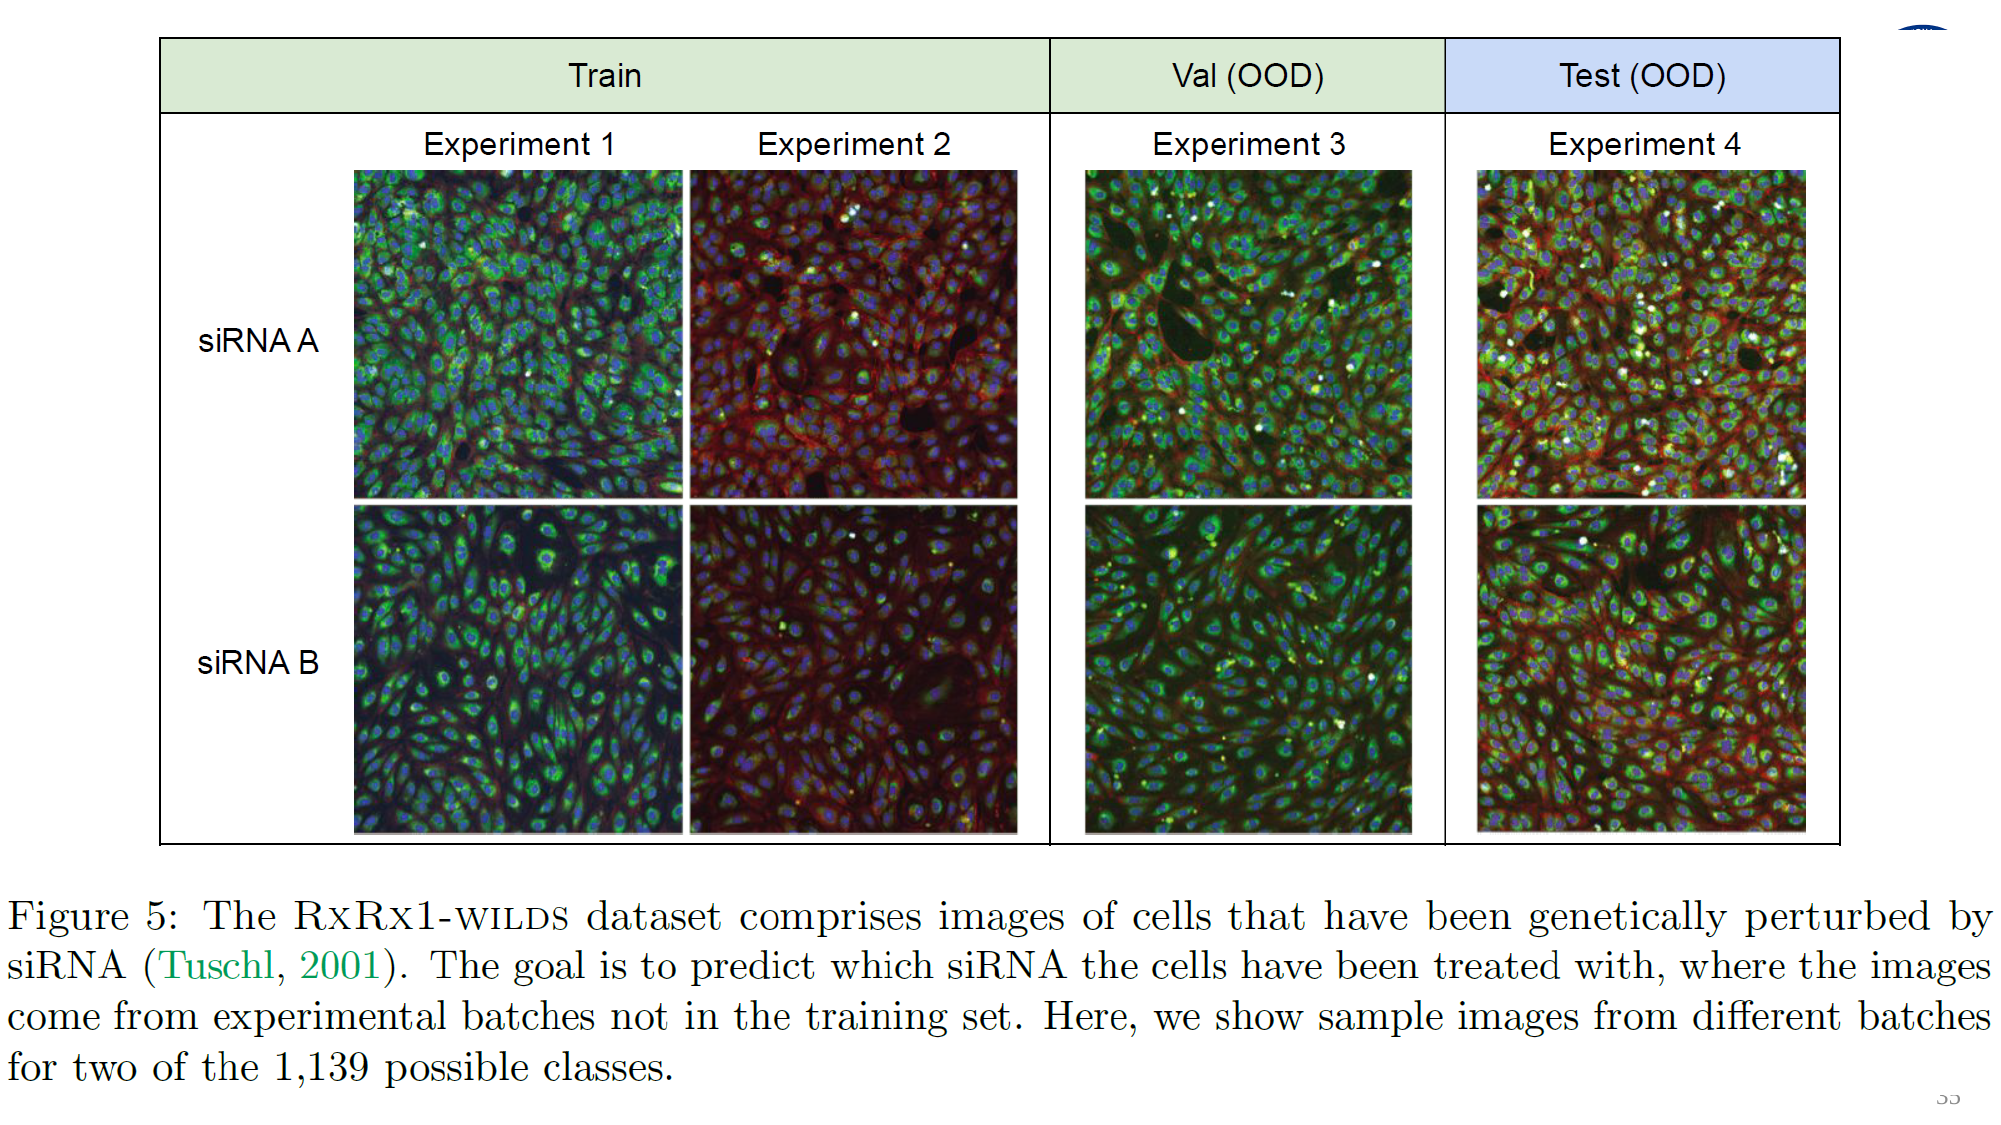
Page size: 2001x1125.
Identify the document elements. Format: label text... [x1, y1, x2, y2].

picture [0, 23, 2000, 1095]
slide_number 35 [1897, 1095, 2000, 1125]
